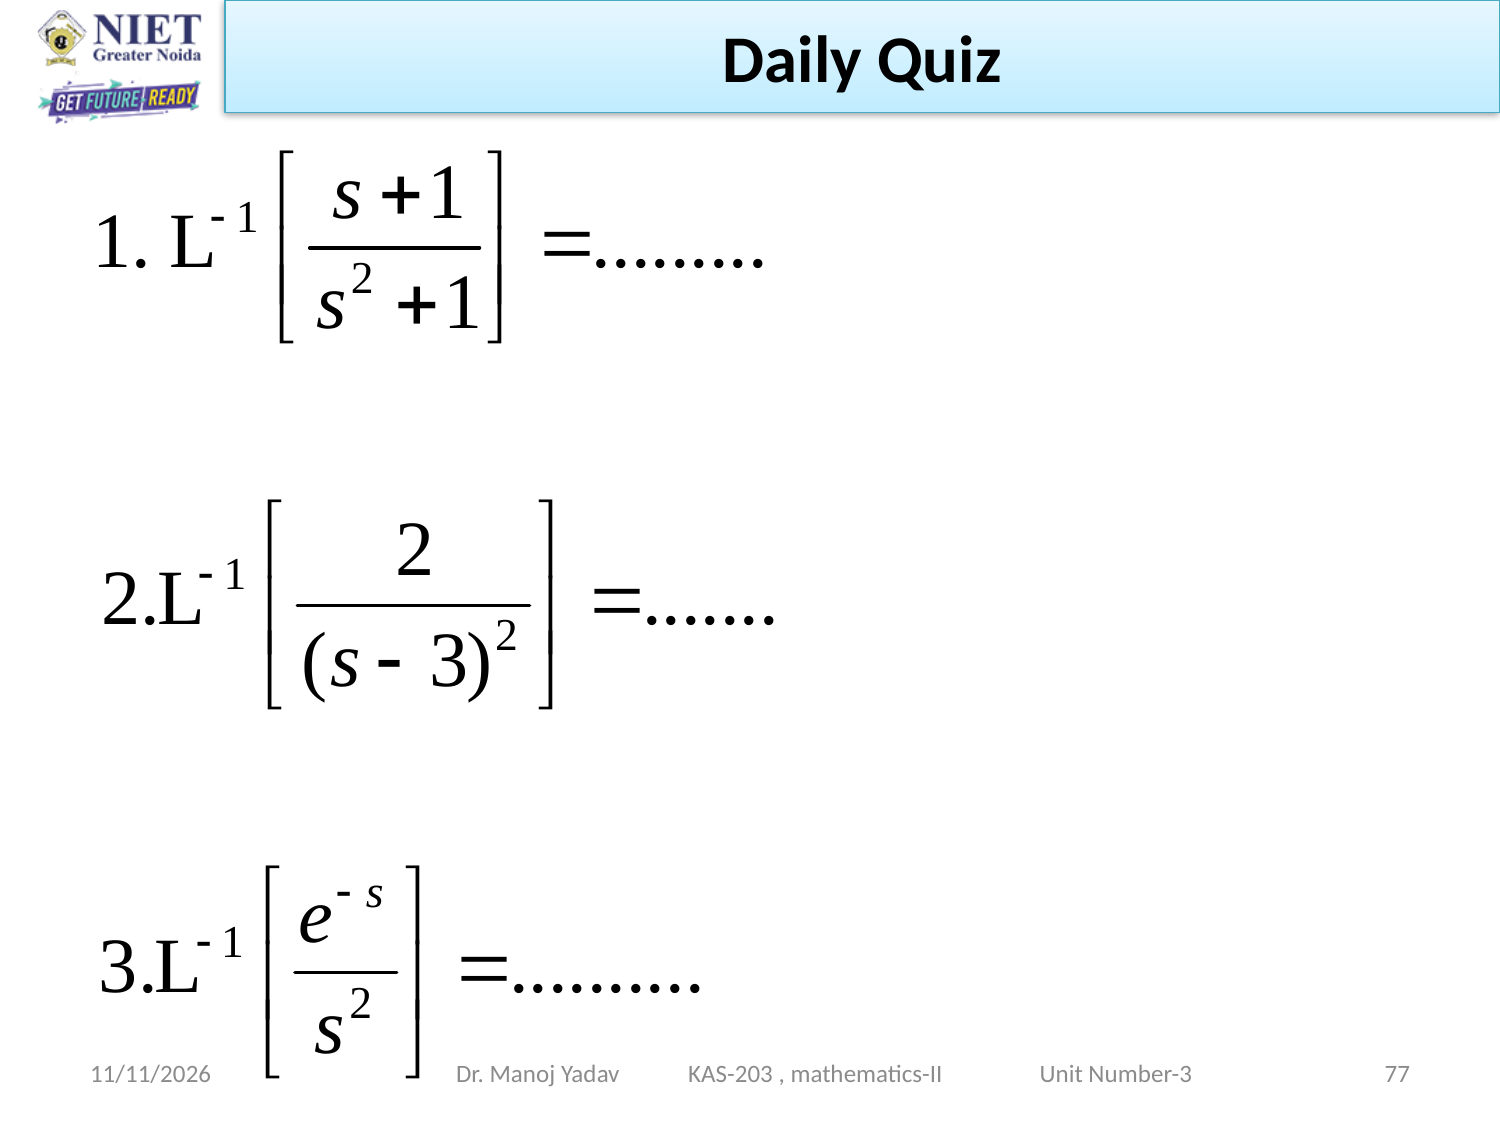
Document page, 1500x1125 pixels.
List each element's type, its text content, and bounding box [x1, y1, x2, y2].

slide_number 05-Jun-21 [75, 1042, 412, 1103]
picture [0, 0, 238, 135]
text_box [89, 134, 788, 1095]
text_box Daily Quiz [238, 0, 1500, 113]
footer Dr. Manoj Yadav KAS-203 , mathematics-II Unit Number-3 [412, 1042, 1074, 1103]
slide_number 77 [1074, 1042, 1425, 1103]
